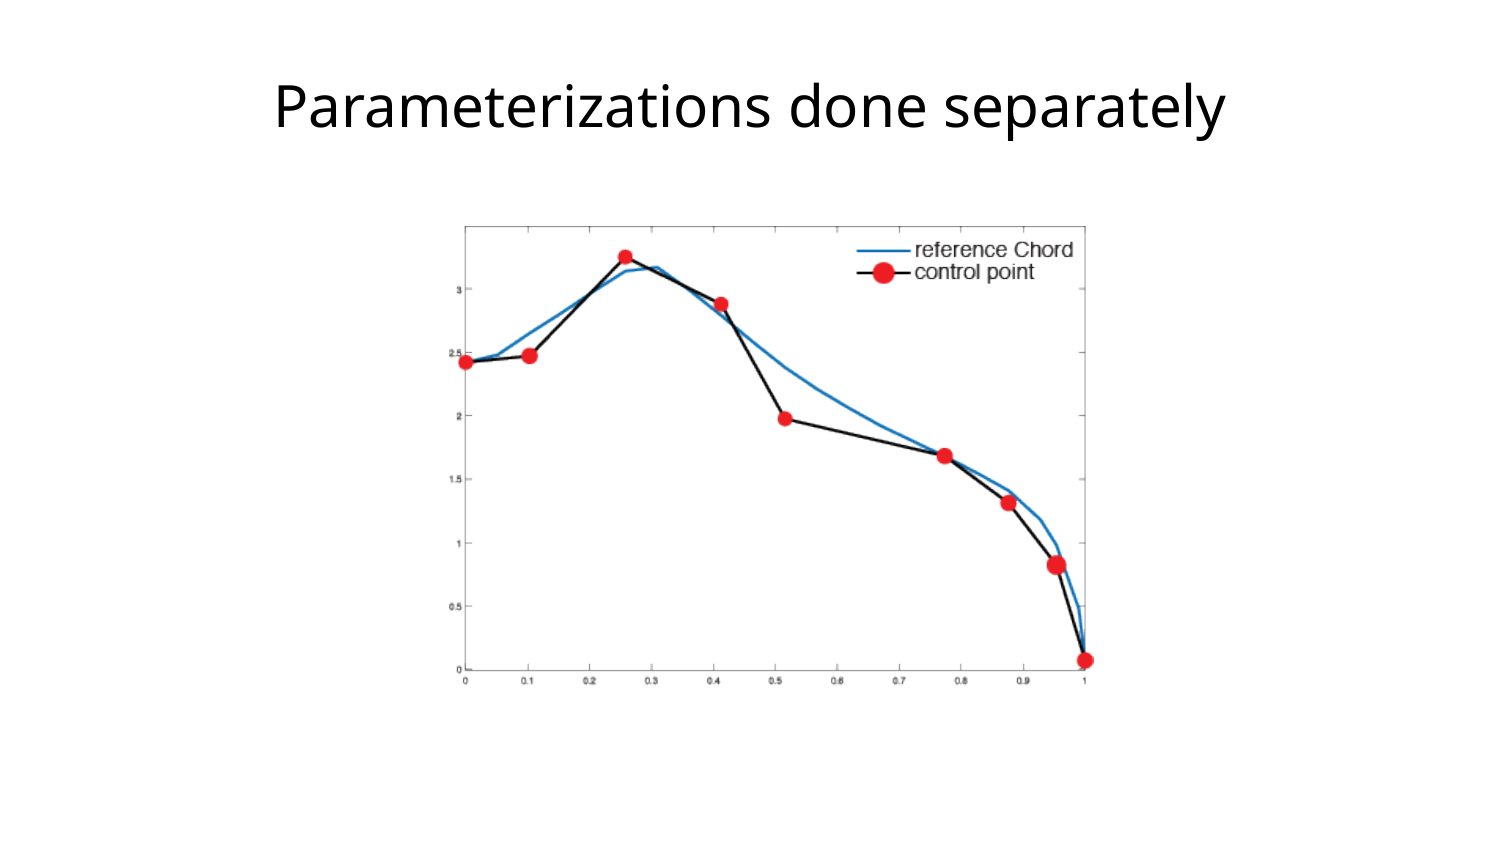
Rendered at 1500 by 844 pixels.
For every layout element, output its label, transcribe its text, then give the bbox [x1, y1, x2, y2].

picture [449, 226, 1094, 689]
title Parameterizations done separately [75, 33, 1425, 175]
